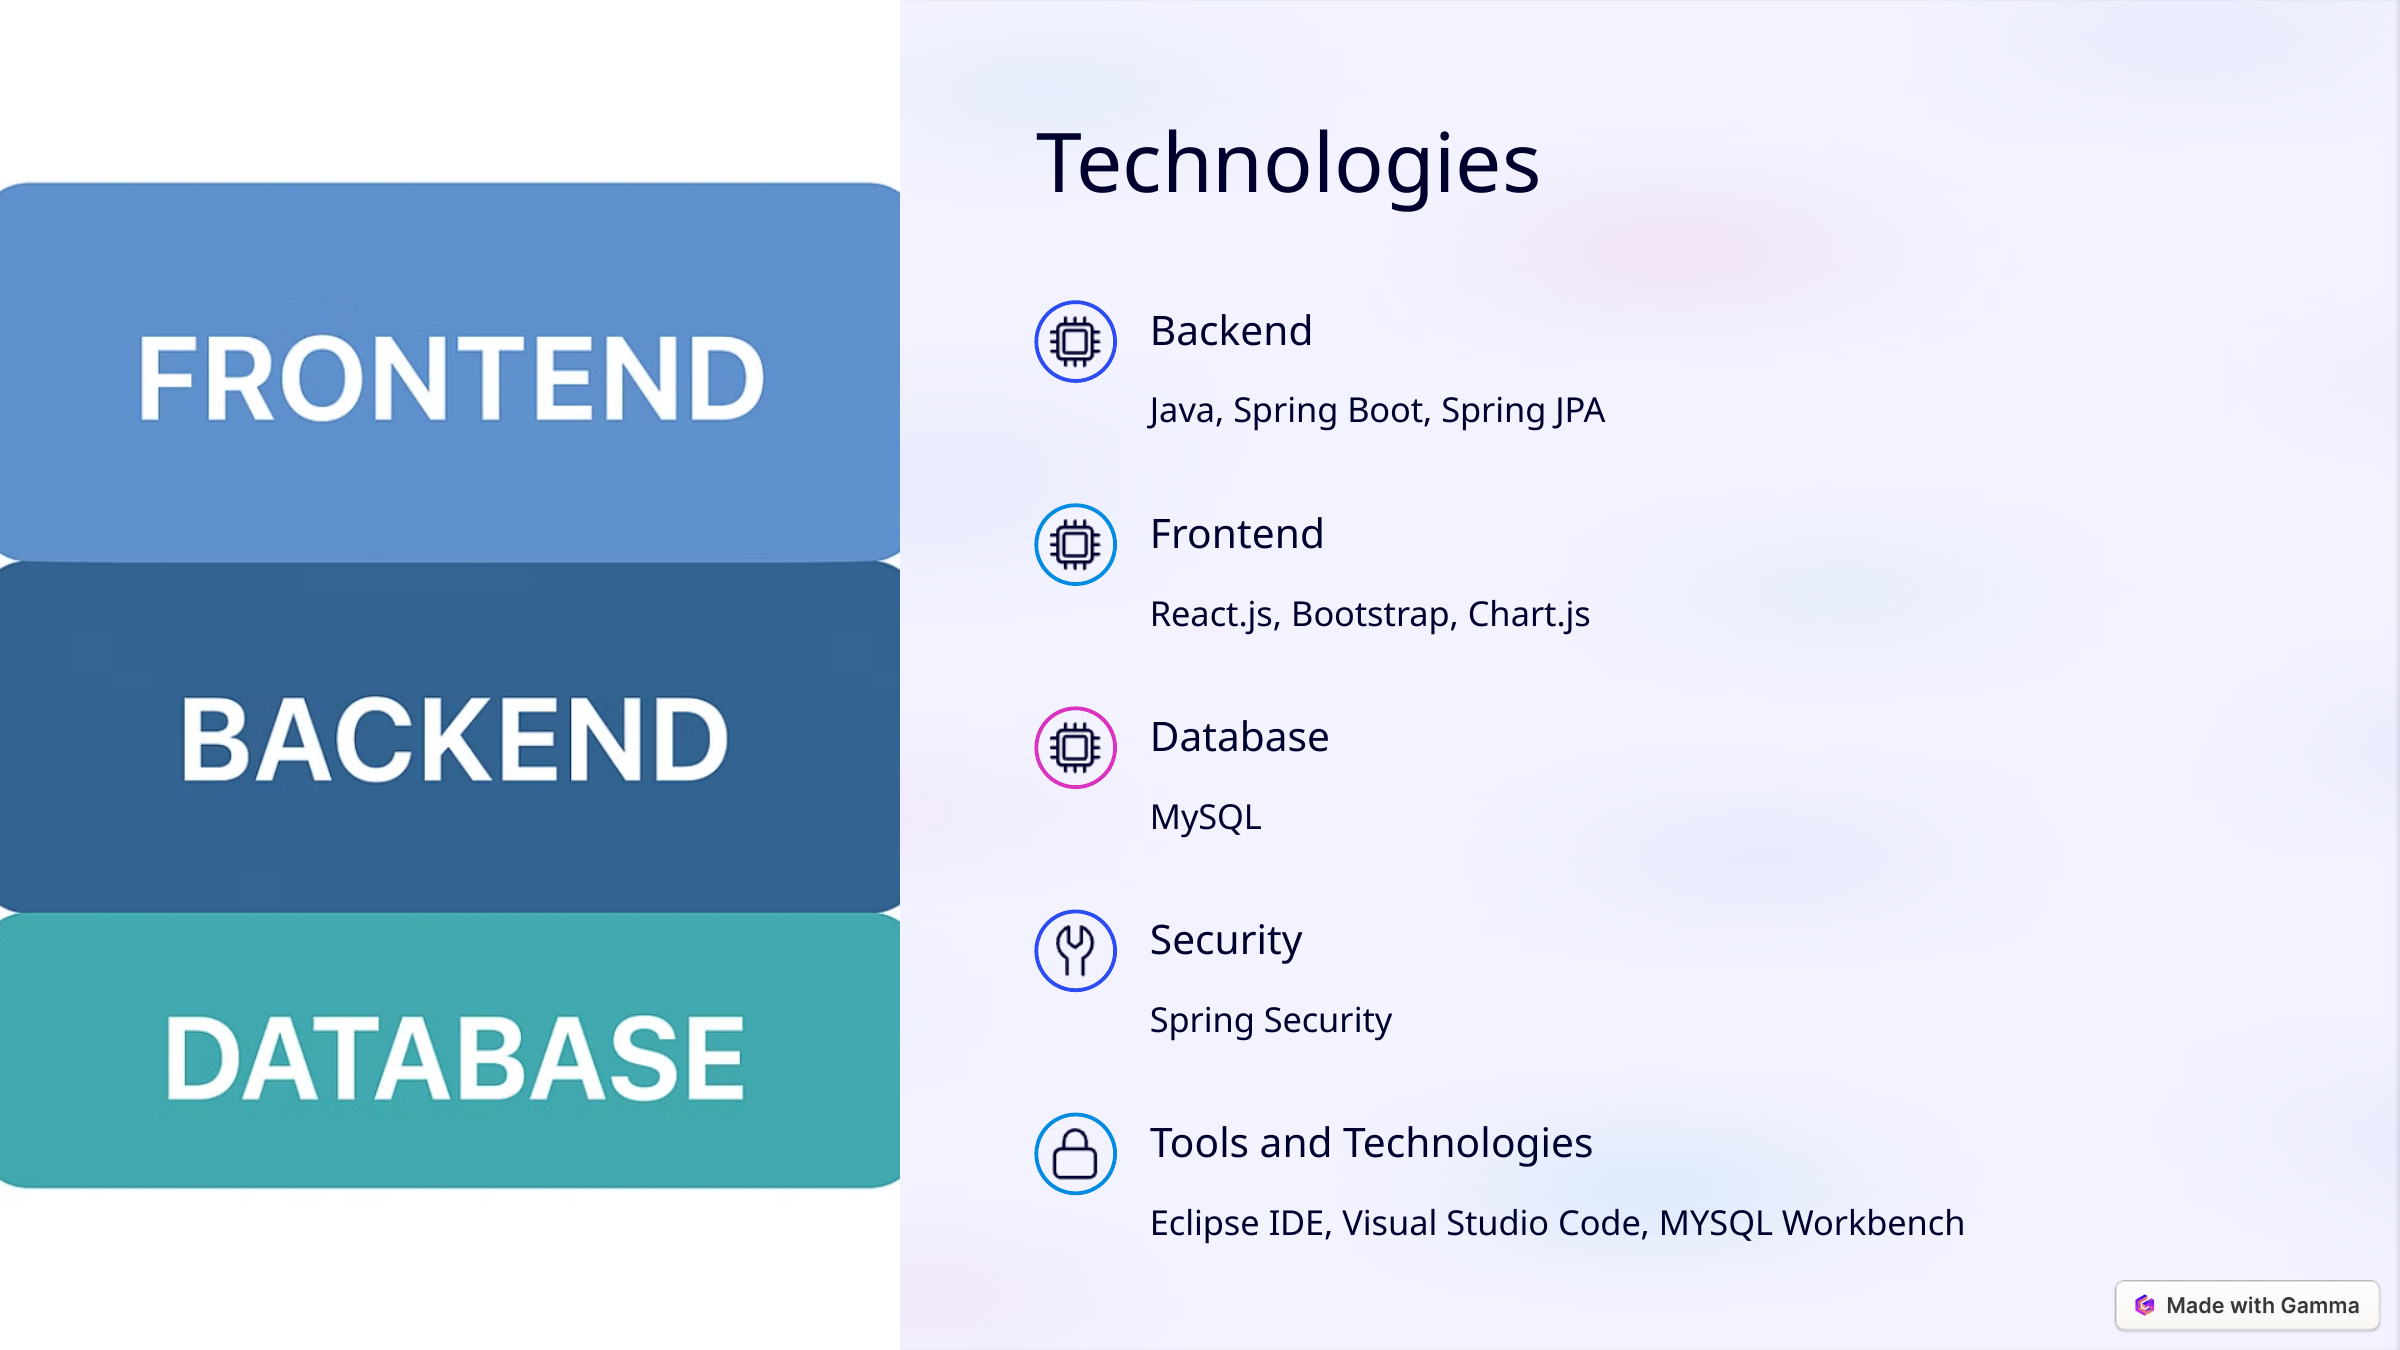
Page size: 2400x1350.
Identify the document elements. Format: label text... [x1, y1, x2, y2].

text_box [1051, 779, 1100, 788]
text_box [1052, 1114, 1099, 1122]
picture [2106, 1271, 2389, 1339]
text_box Spring Security [1150, 983, 2264, 1040]
text_box [1036, 921, 1050, 981]
text_box Backend [1150, 302, 1563, 354]
picture [1050, 310, 1101, 373]
text_box [1052, 911, 1099, 919]
text_box [1052, 302, 1100, 310]
text_box [1101, 717, 1116, 778]
text_box Eclipse IDE, Visual Studio Code, MYSQL Workbench [1150, 1186, 2264, 1243]
text_box Tools and Technologies [1150, 1114, 1590, 1166]
text_box [1036, 717, 1050, 778]
text_box [1036, 311, 1050, 372]
text_box [1101, 920, 1116, 981]
text_box [1101, 514, 1116, 575]
text_box [1101, 311, 1116, 372]
text_box Database [1150, 708, 1563, 760]
text_box [1051, 576, 1100, 585]
picture [1050, 919, 1101, 982]
picture [1050, 1122, 1101, 1185]
text_box [1051, 373, 1100, 381]
text_box [1051, 982, 1100, 991]
text_box [1051, 1185, 1100, 1194]
text_box React.js, Bootstrap, Chart.js [1150, 577, 2264, 634]
picture [1050, 513, 1101, 576]
text_box Java, Spring Boot, Spring JPA [1150, 374, 2264, 431]
text_box [1052, 505, 1100, 513]
picture [0, 0, 900, 1350]
text_box [1052, 708, 1100, 716]
picture [1050, 716, 1101, 779]
text_box [1101, 1123, 1116, 1185]
text_box Frontend [1150, 505, 1563, 557]
text_box [1036, 514, 1050, 575]
text_box MySQL [1150, 780, 2264, 837]
text_box Security [1150, 911, 1563, 963]
text_box [1036, 1124, 1050, 1184]
text_box Technologies [1036, 107, 1861, 211]
